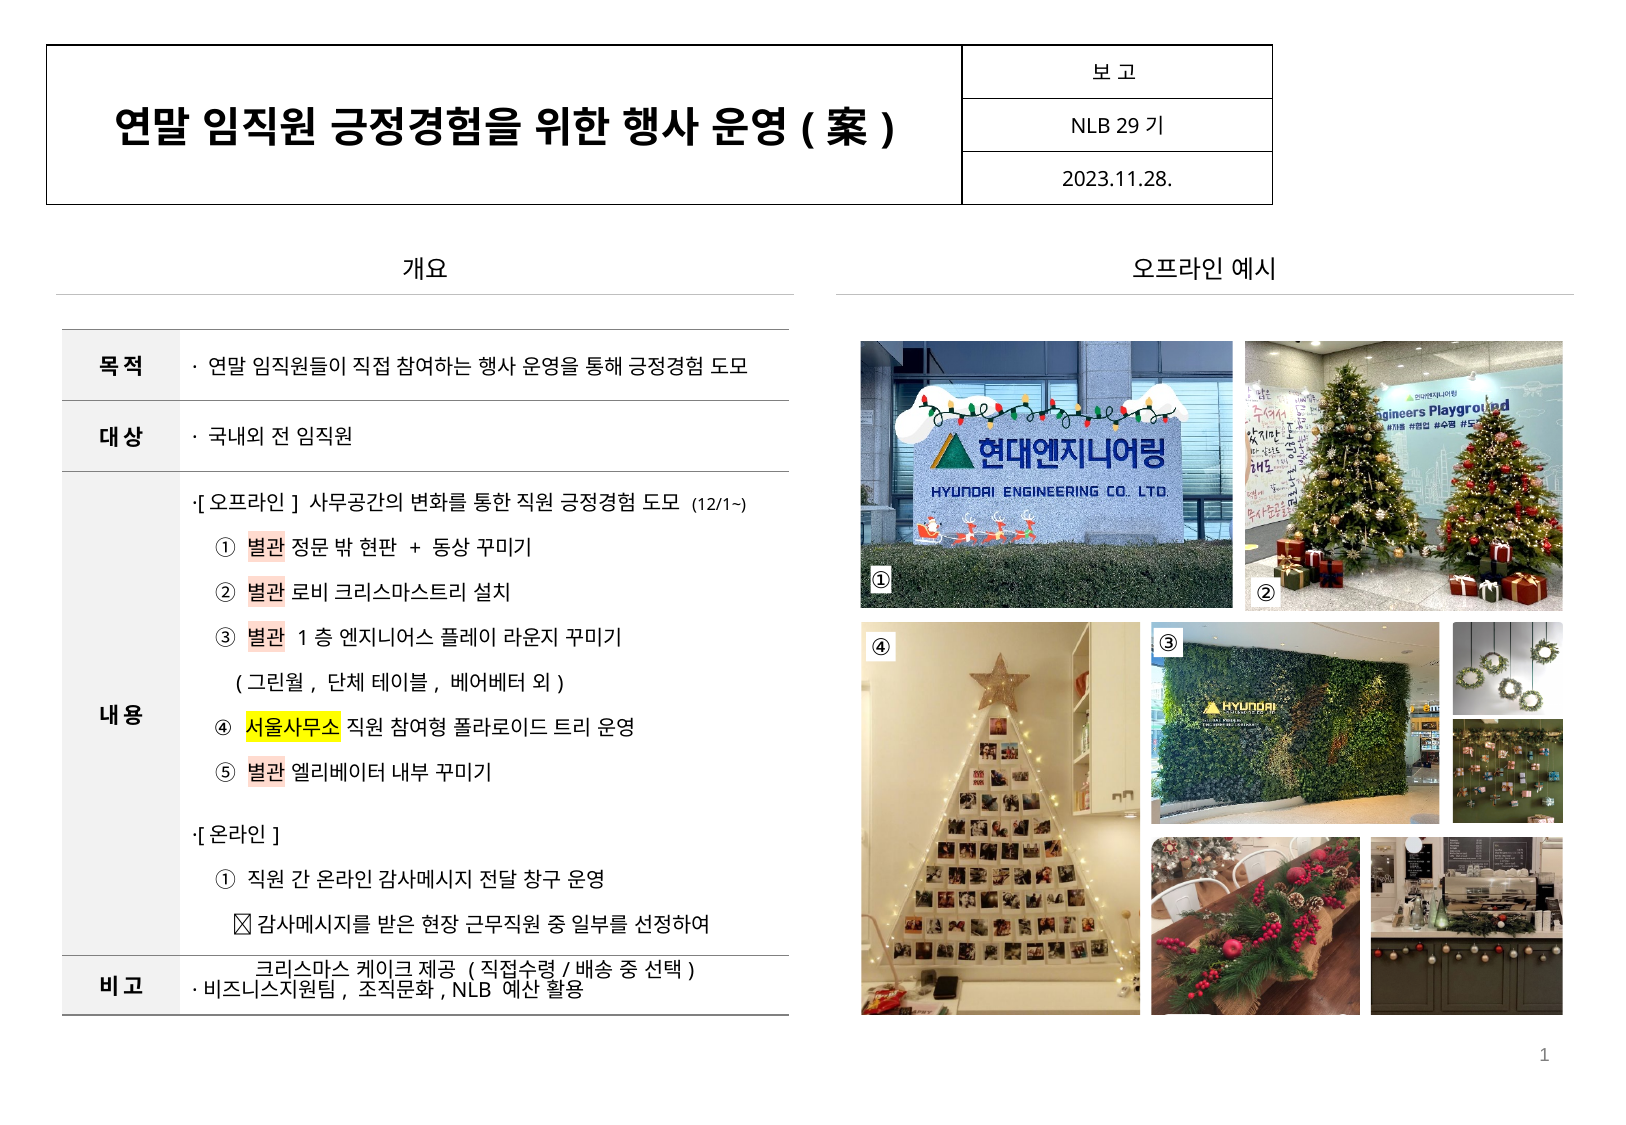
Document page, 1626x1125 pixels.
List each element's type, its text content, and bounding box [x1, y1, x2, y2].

picture [1452, 622, 1563, 716]
picture [1150, 622, 1440, 824]
picture [1370, 837, 1563, 1016]
table_cell 2023.11.28. [963, 152, 1272, 204]
table_header 목 적 [62, 330, 180, 400]
picture [1244, 341, 1563, 612]
picture [861, 622, 1141, 1016]
table_header 연말 임직원 긍정경험을 위한 행사 운영(案) [47, 46, 961, 204]
table_cell · 국내외 전 임직원 [180, 401, 789, 471]
table_cell 대 상 [62, 401, 180, 471]
table_cell 내 용 [62, 472, 180, 955]
table_cell ·[오프라인] 사무공간의 변화를 통한 직원 긍정경험 도모 (12/1~) ① 별관 정문 밖 현판 + 동상 꾸미기 ② 별관 로비 크리스마스트리 설치 ③ 별관 1층 엔지니어스 플레이 라운지 꾸미기 (그린월, 단체 테이블, 베어베터 외) ④ 서울사무소 직원 참여형 폴라로이드 트리 운영 ⑤ 별관 엘리베이터 내부 꾸미기 ·[온라인] ① 직원 간 온라인 감사메시지 전달 창구 운영  감사메시지를 받은 현장 근무직원 중 일부를 선정하여 크리스마스 케이크 제공 (직접수령/배송 중 선택) [180, 472, 789, 955]
table_cell ·비즈니스지원팀, 조직문화, NLB 예산 활용 [180, 956, 789, 1014]
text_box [55, 247, 795, 295]
picture [1150, 837, 1361, 1016]
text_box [835, 247, 1575, 295]
picture [860, 341, 1233, 608]
table_cell 비 고 [62, 956, 180, 1014]
picture [1452, 719, 1563, 823]
table_header 보 고 [963, 46, 1272, 98]
table_cell NLB 29기 [963, 99, 1272, 151]
table_header · 연말 임직원들이 직접 참여하는 행사 운영을 통해 긍정경험 도모 [180, 330, 789, 400]
